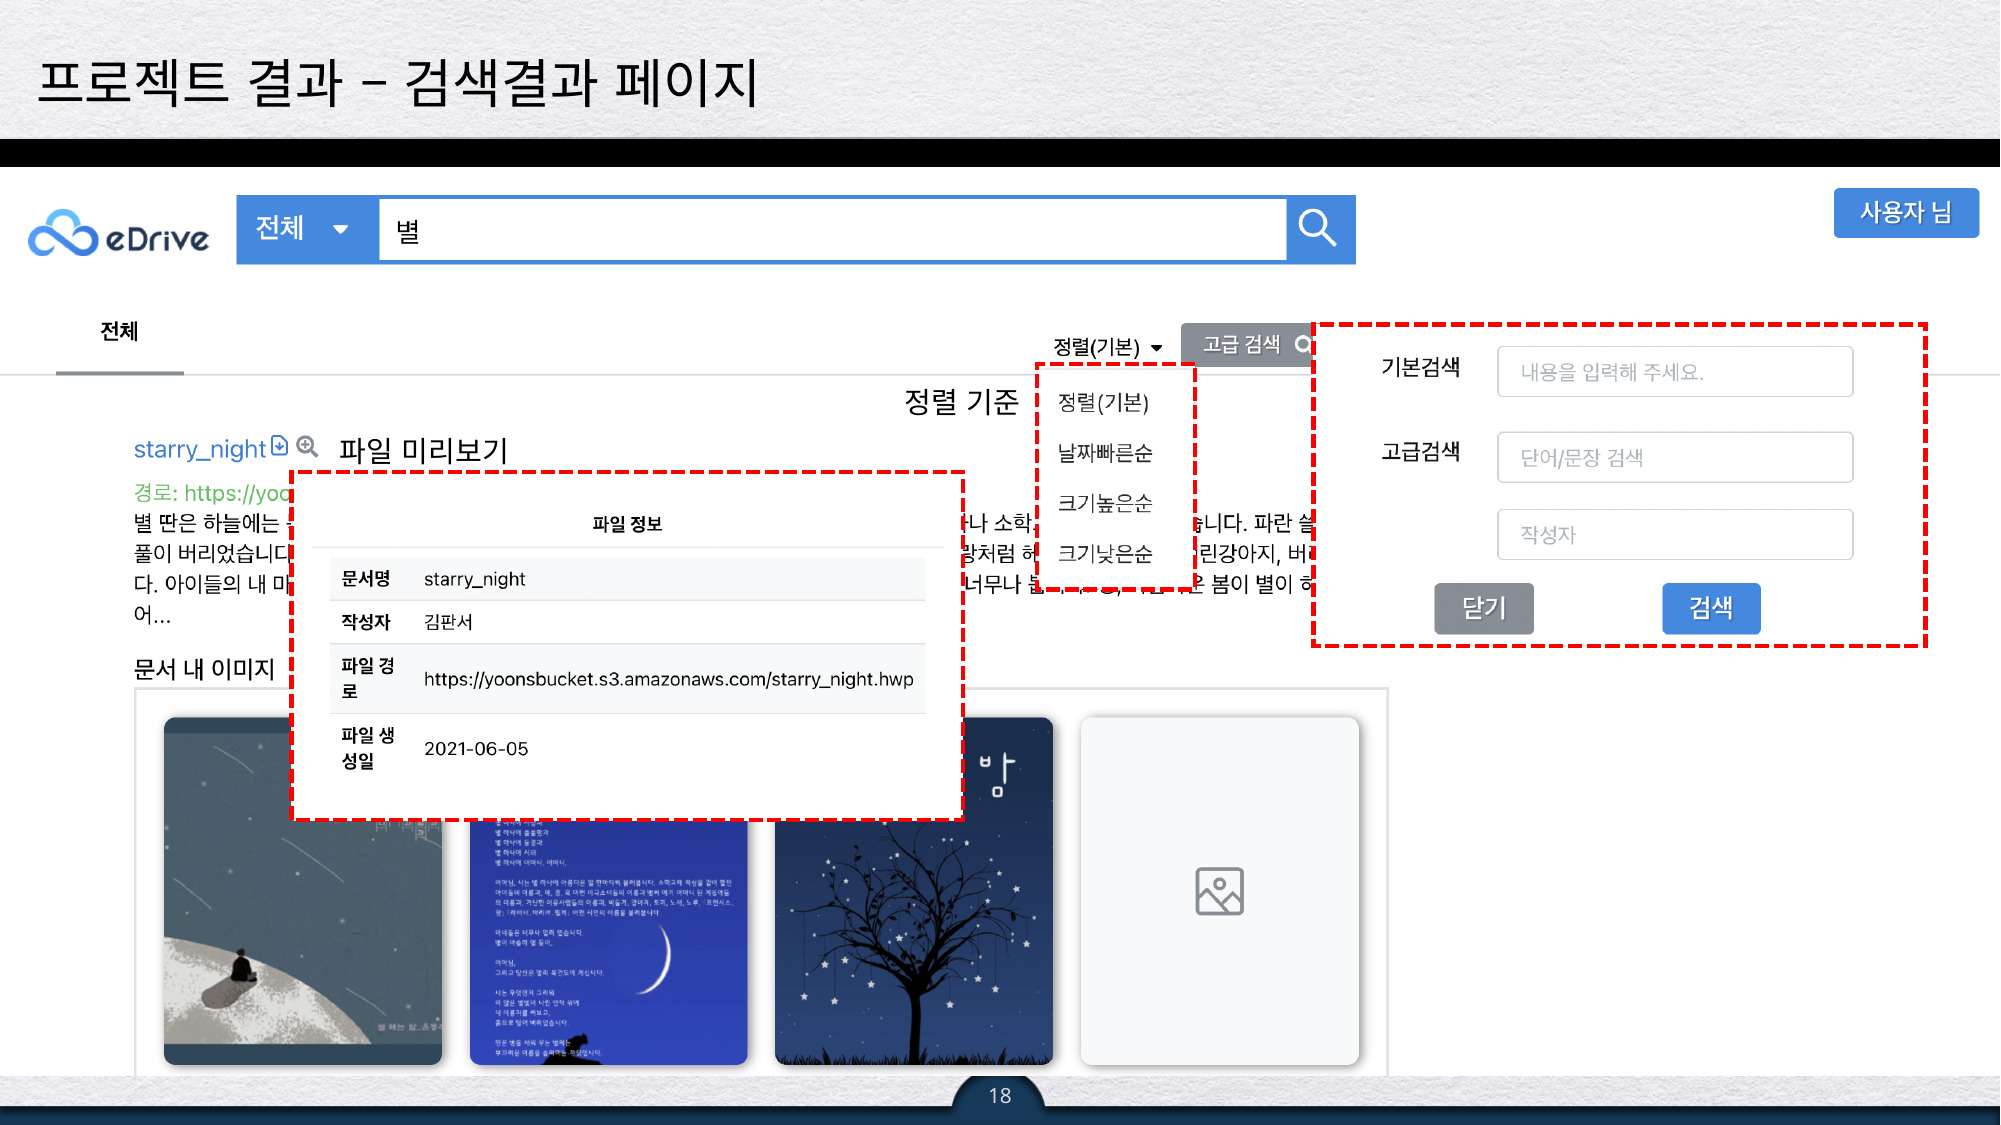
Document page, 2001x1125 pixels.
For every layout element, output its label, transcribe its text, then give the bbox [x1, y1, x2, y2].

picture [0, 0, 2000, 1125]
title 프로젝트 결과 – 검색결과 페이지 [21, 26, 1747, 139]
